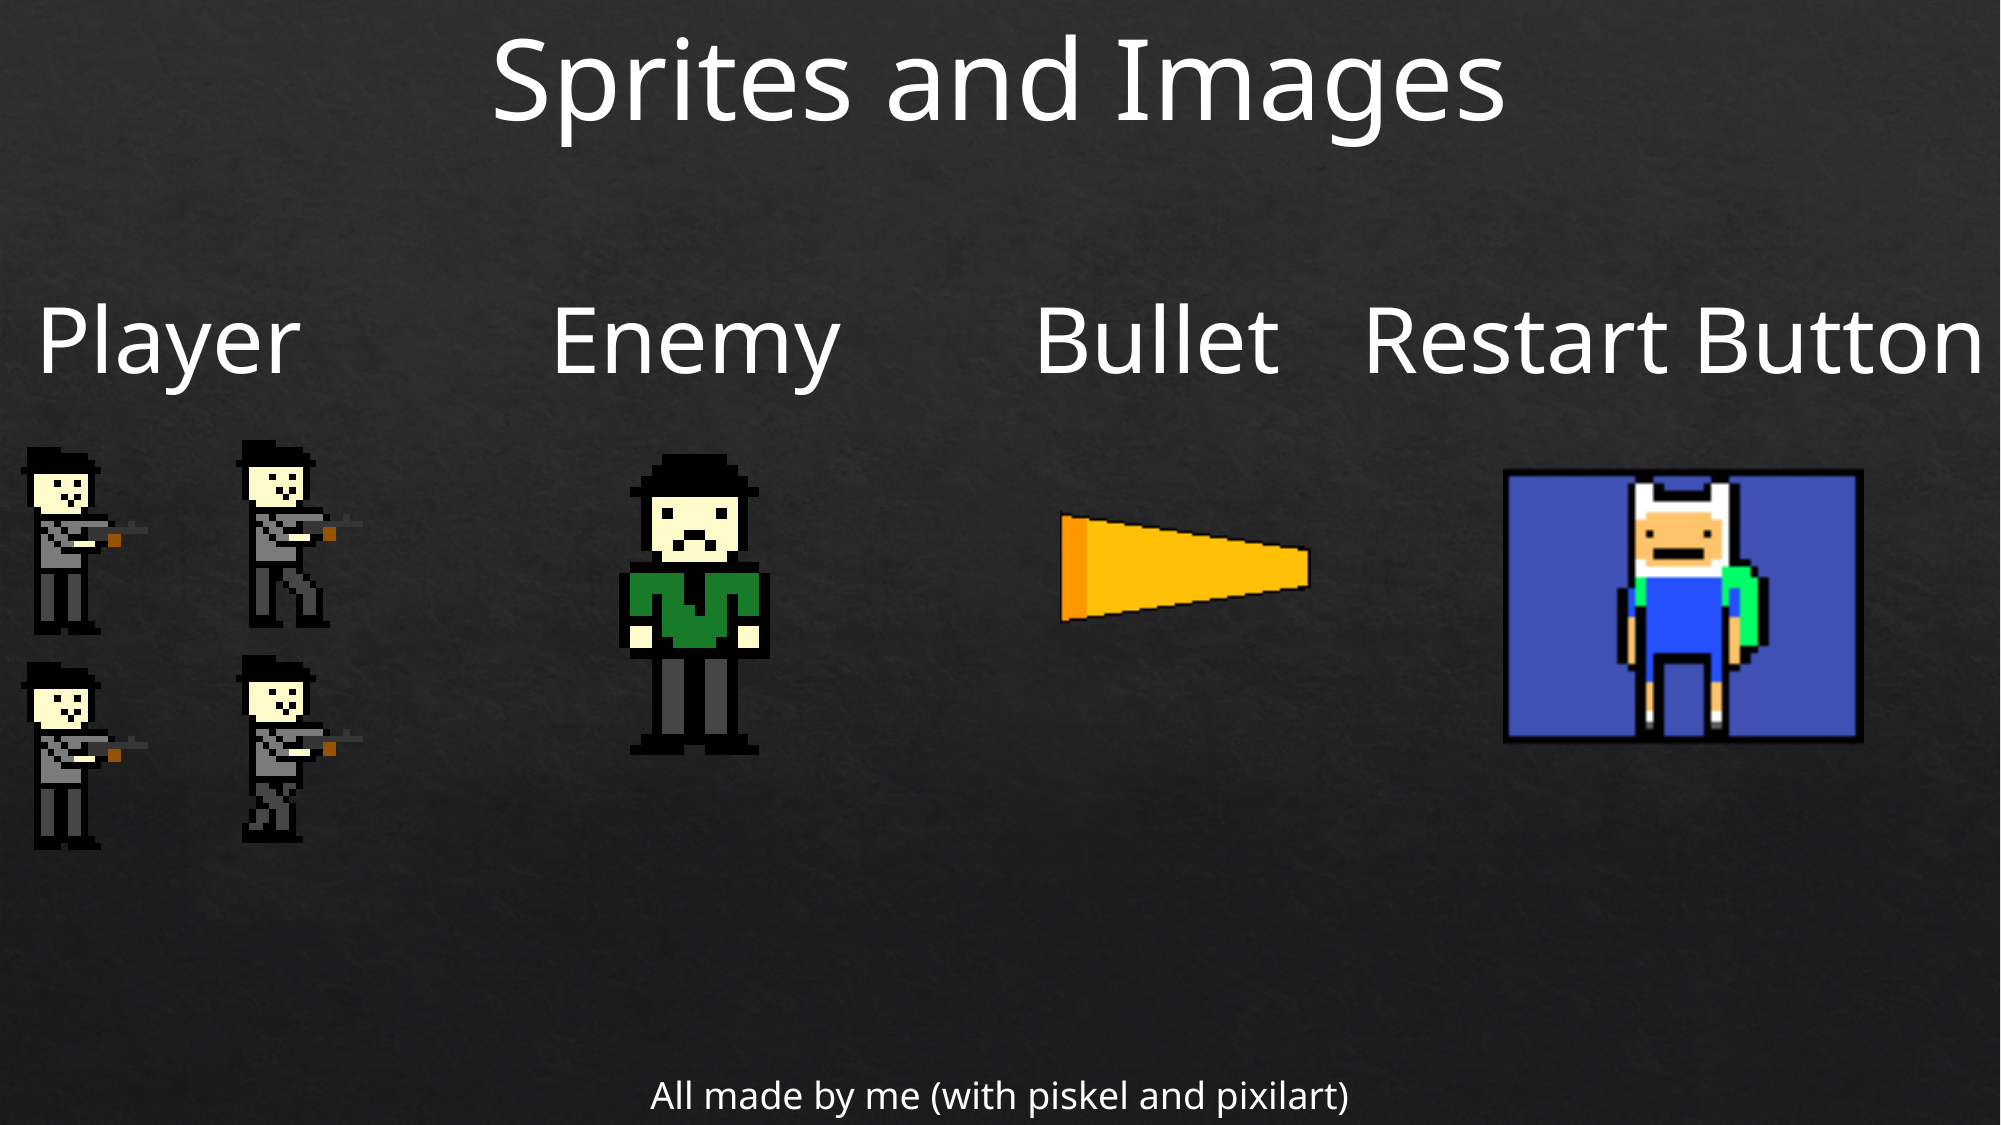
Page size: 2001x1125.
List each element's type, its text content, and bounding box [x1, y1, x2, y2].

picture [1060, 444, 1311, 695]
picture [1503, 427, 1864, 788]
text_box Enemy [534, 274, 857, 400]
picture [0, 427, 384, 857]
picture [523, 444, 867, 789]
text_box Player [20, 274, 318, 400]
text_box Sprites and Images [475, 0, 1524, 150]
text_box Restart Button [1346, 274, 2000, 400]
text_box Bullet [1017, 274, 1297, 400]
text_box All made by me (with piskel and pixilart) [635, 1064, 1365, 1125]
